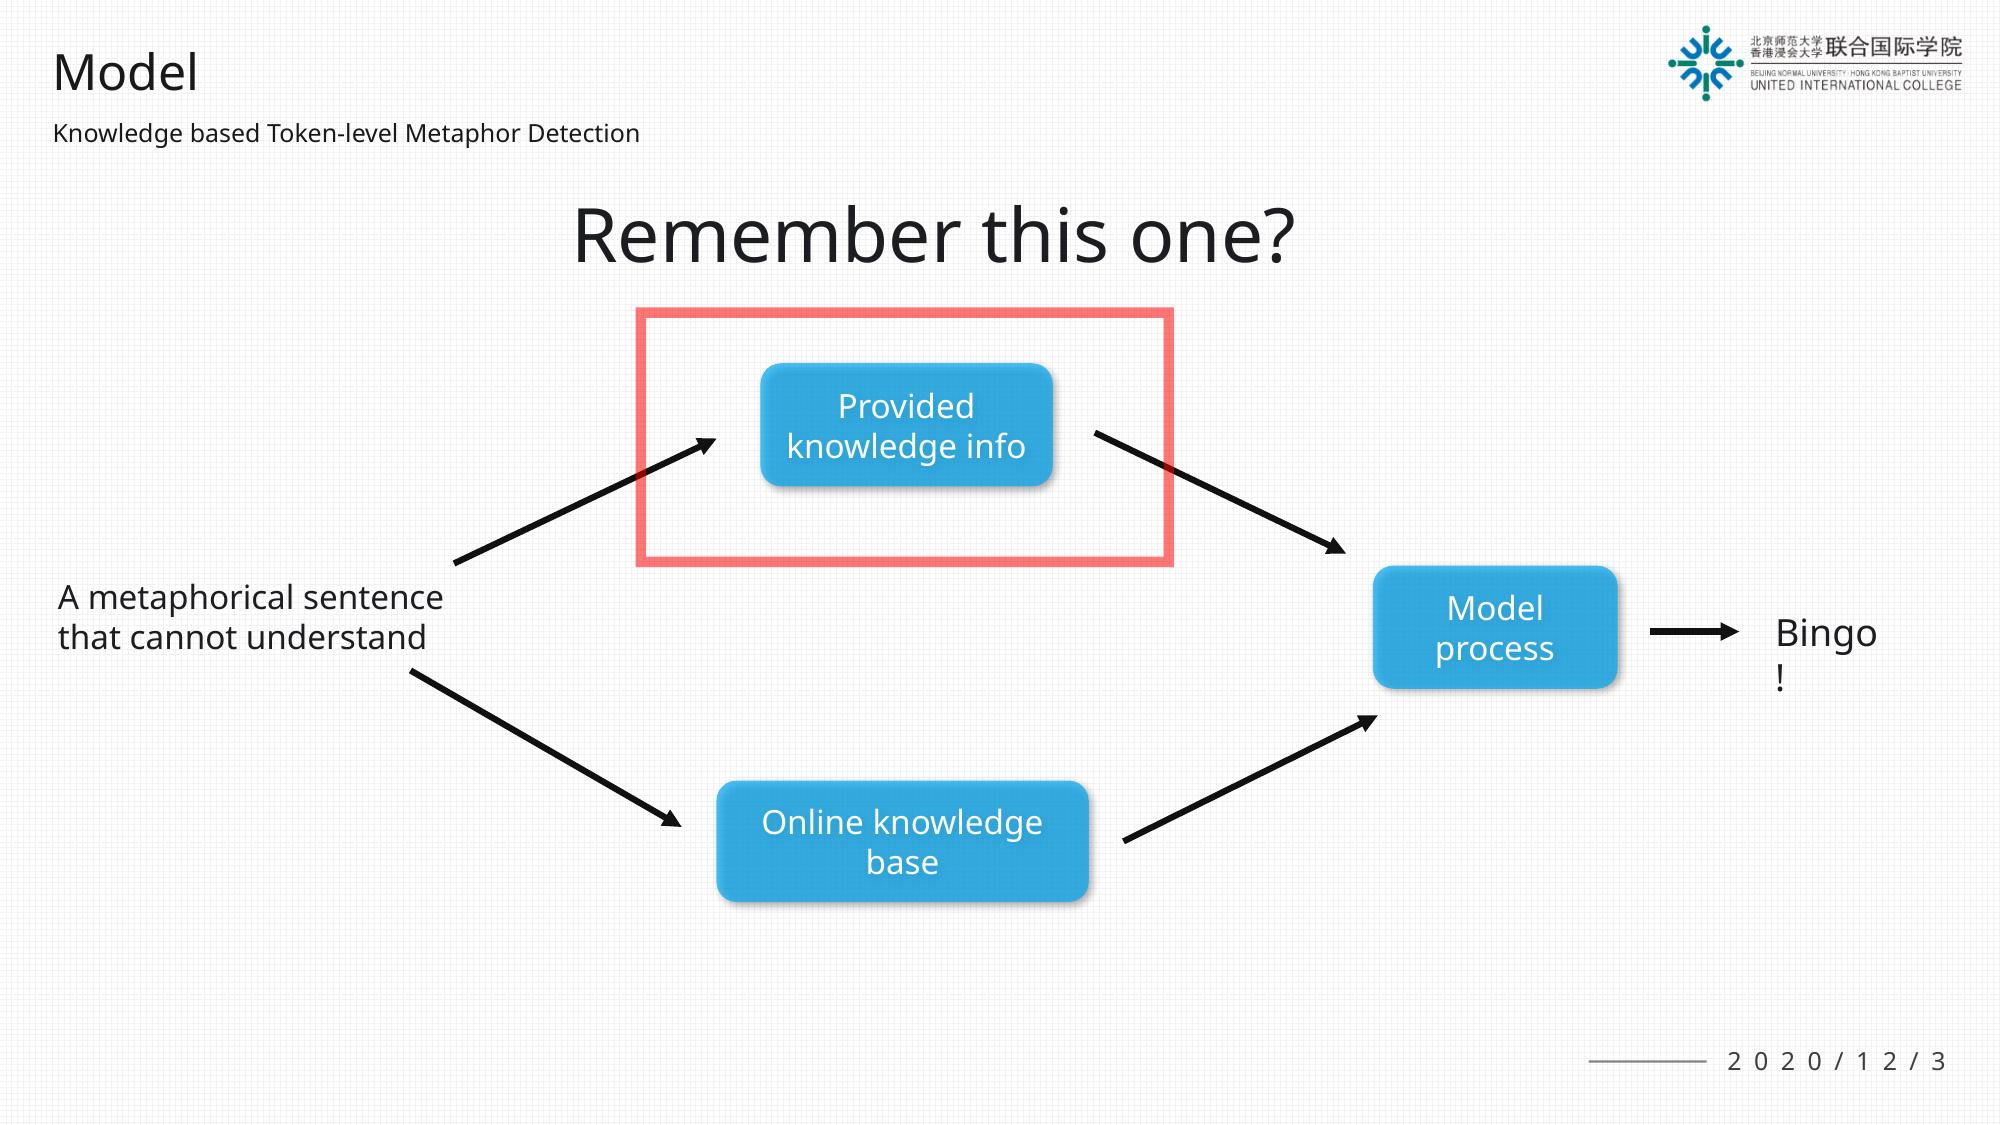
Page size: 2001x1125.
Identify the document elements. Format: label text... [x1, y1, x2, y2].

text_box Remember this one? [556, 179, 1311, 285]
text_box [640, 312, 1170, 563]
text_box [1094, 432, 1347, 554]
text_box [410, 670, 682, 827]
text_box Online knowledge base [715, 779, 1090, 904]
text_box 2020/12/3 [1709, 1023, 1964, 1079]
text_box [1123, 715, 1378, 842]
text_box Model process [1371, 564, 1619, 690]
text_box Bingo! [1760, 601, 1900, 706]
text_box [1588, 1059, 1708, 1064]
picture [1666, 18, 1964, 109]
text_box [453, 438, 717, 564]
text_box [52, 31, 724, 145]
text_box A metaphorical sentence that cannot understand [43, 568, 522, 664]
